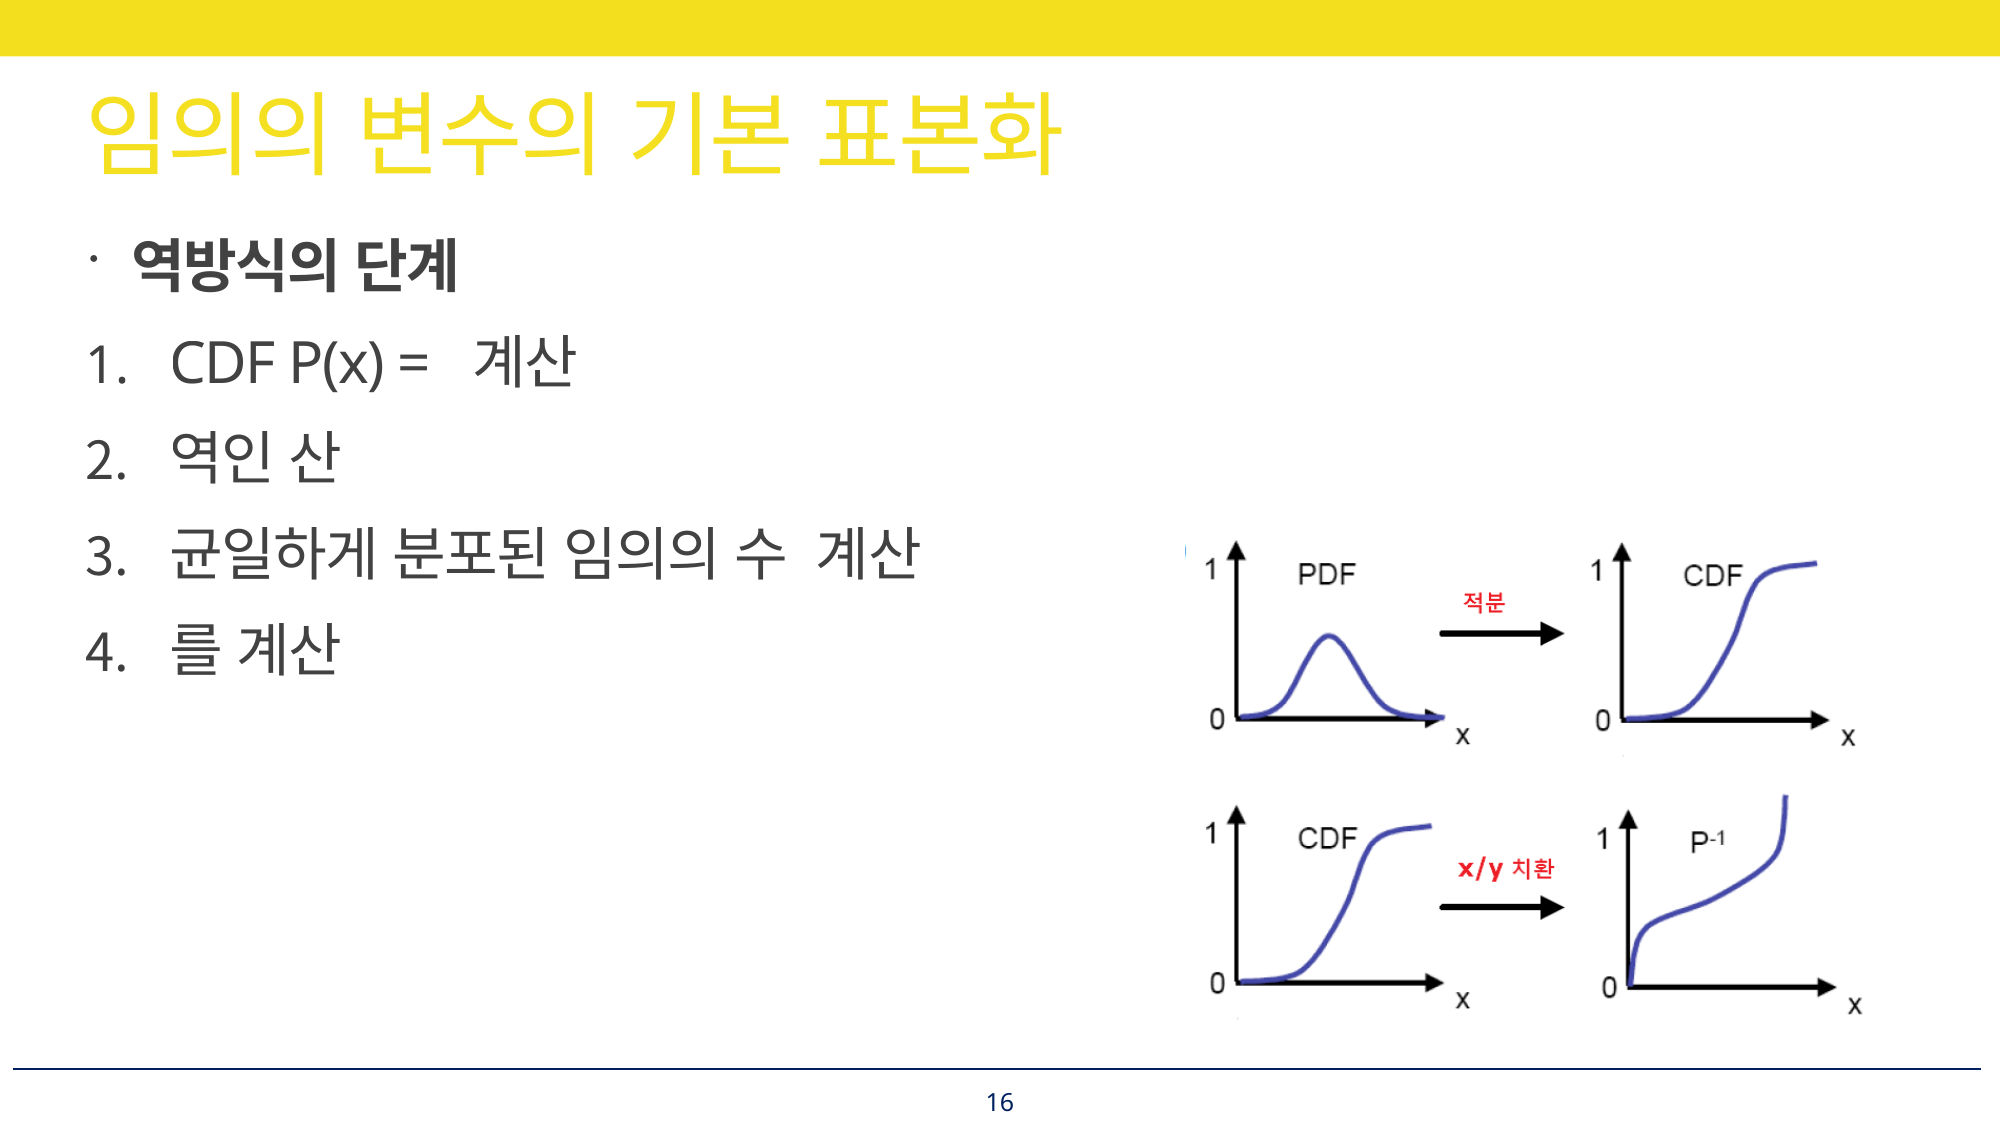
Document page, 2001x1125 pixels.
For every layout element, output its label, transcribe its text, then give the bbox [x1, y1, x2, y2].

slide_number 16 [916, 1078, 1084, 1125]
picture [1185, 520, 1915, 1049]
title 임의의 변수의 기본 표본화 [85, 89, 1915, 190]
